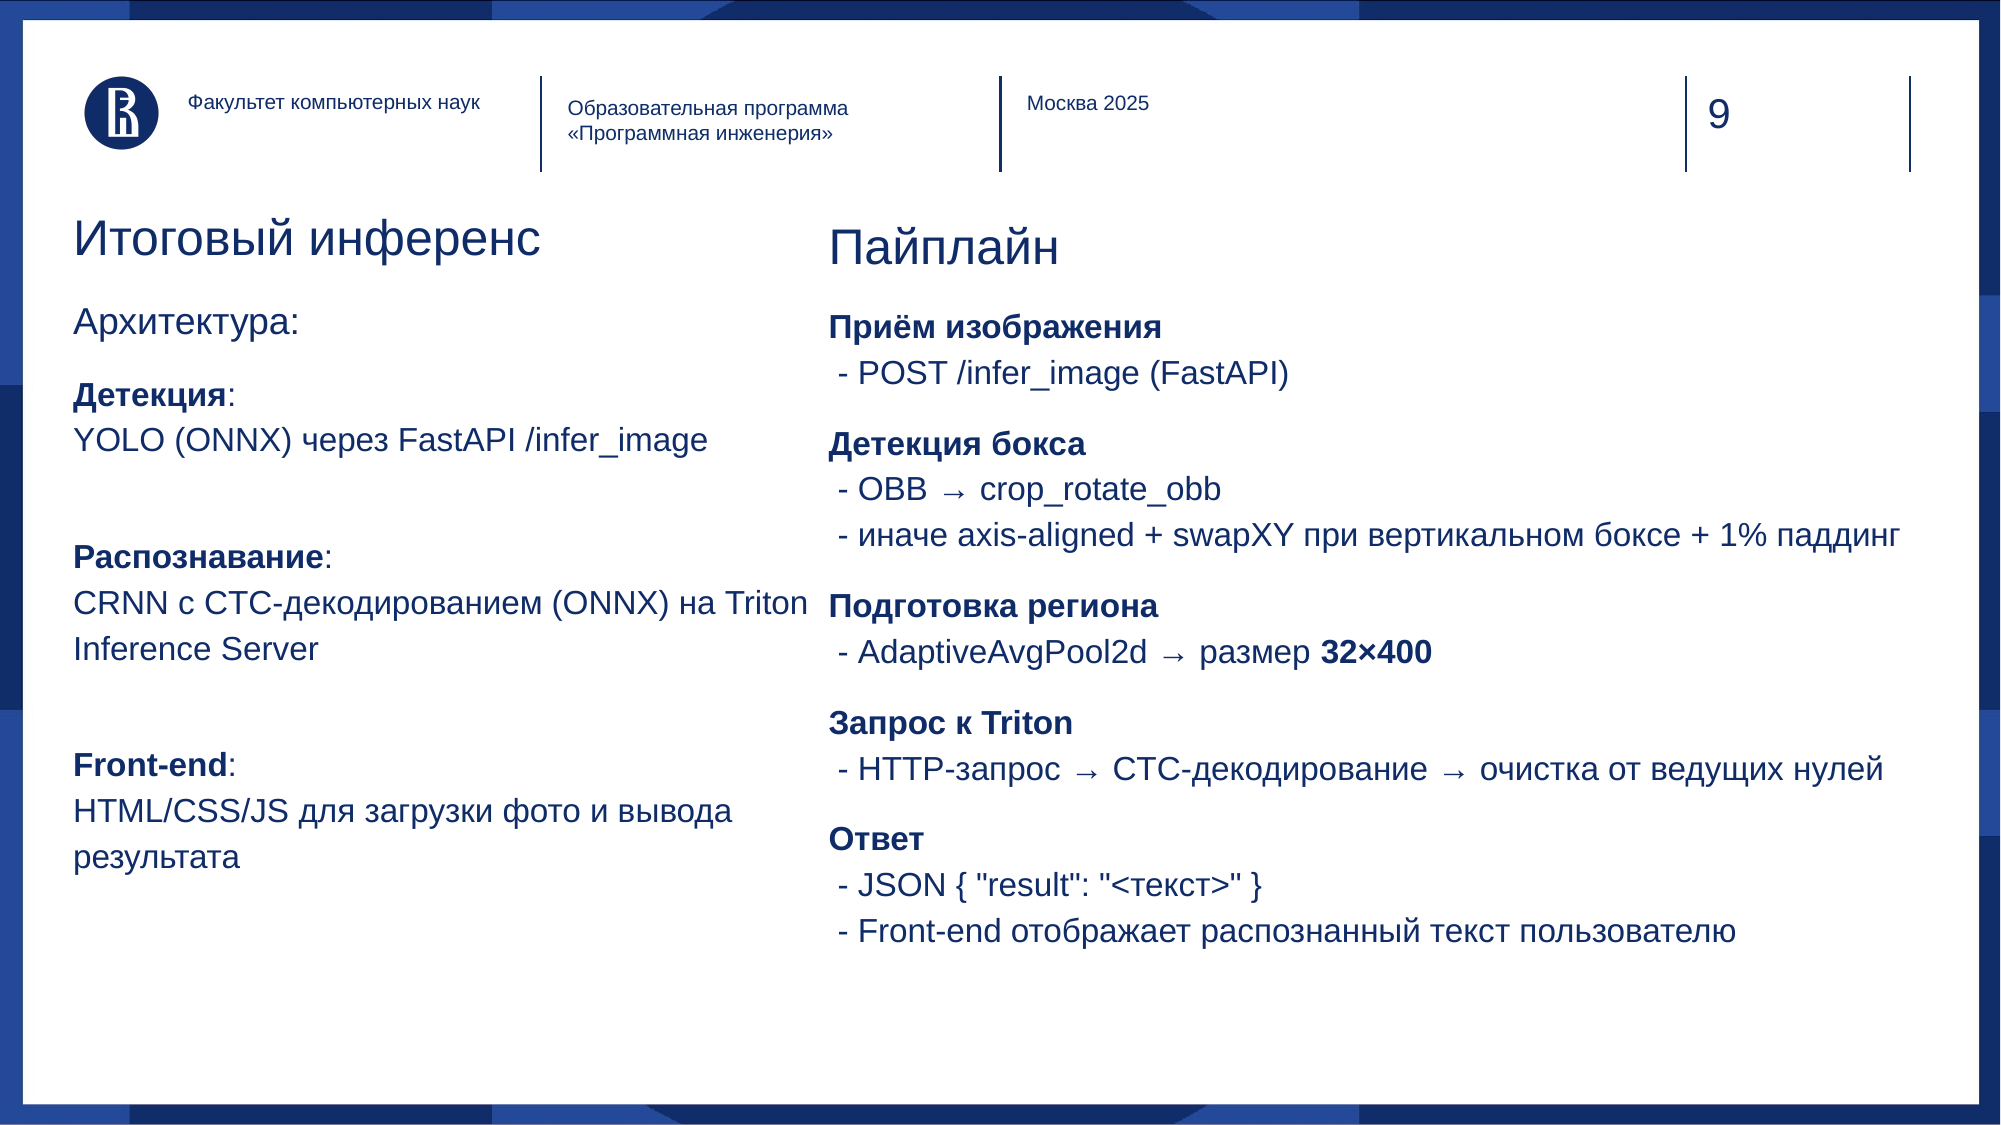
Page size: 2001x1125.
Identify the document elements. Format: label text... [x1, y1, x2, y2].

list Пайплайн Приём изображения - POST /infer_image (FastAPI) Детекция бокса - OBB → crop_rotate_obb - иначе axis‑aligned + swapXY при вертикальном боксе + 1% паддинг Подготовка региона - AdaptiveAvgPool2d → размер 32×400 Запрос к Triton - HTTP‑запрос → CTC‑декодирование → очистка от ведущих нулей Ответ - JSON { "result": "<текст>" } - Front‑end отображает распознанный текст пользователю [828, 205, 1935, 1042]
list Итоговый инференс Архитектура: Детекция: YOLO (ONNX) через FastAPI /infer_image Распознавание: CRNN с CTC‑декодированием (ONNX) на Triton Inference Server Front‑end: HTML/CSS/JS для загрузки фото и вывода результата [73, 205, 811, 1030]
list Москва 2025 [1026, 90, 1367, 157]
list Факультет компьютерных наук [187, 88, 500, 157]
list Образовательная программа «Программная инженерия» [567, 90, 907, 157]
picture [0, 0, 2001, 1125]
